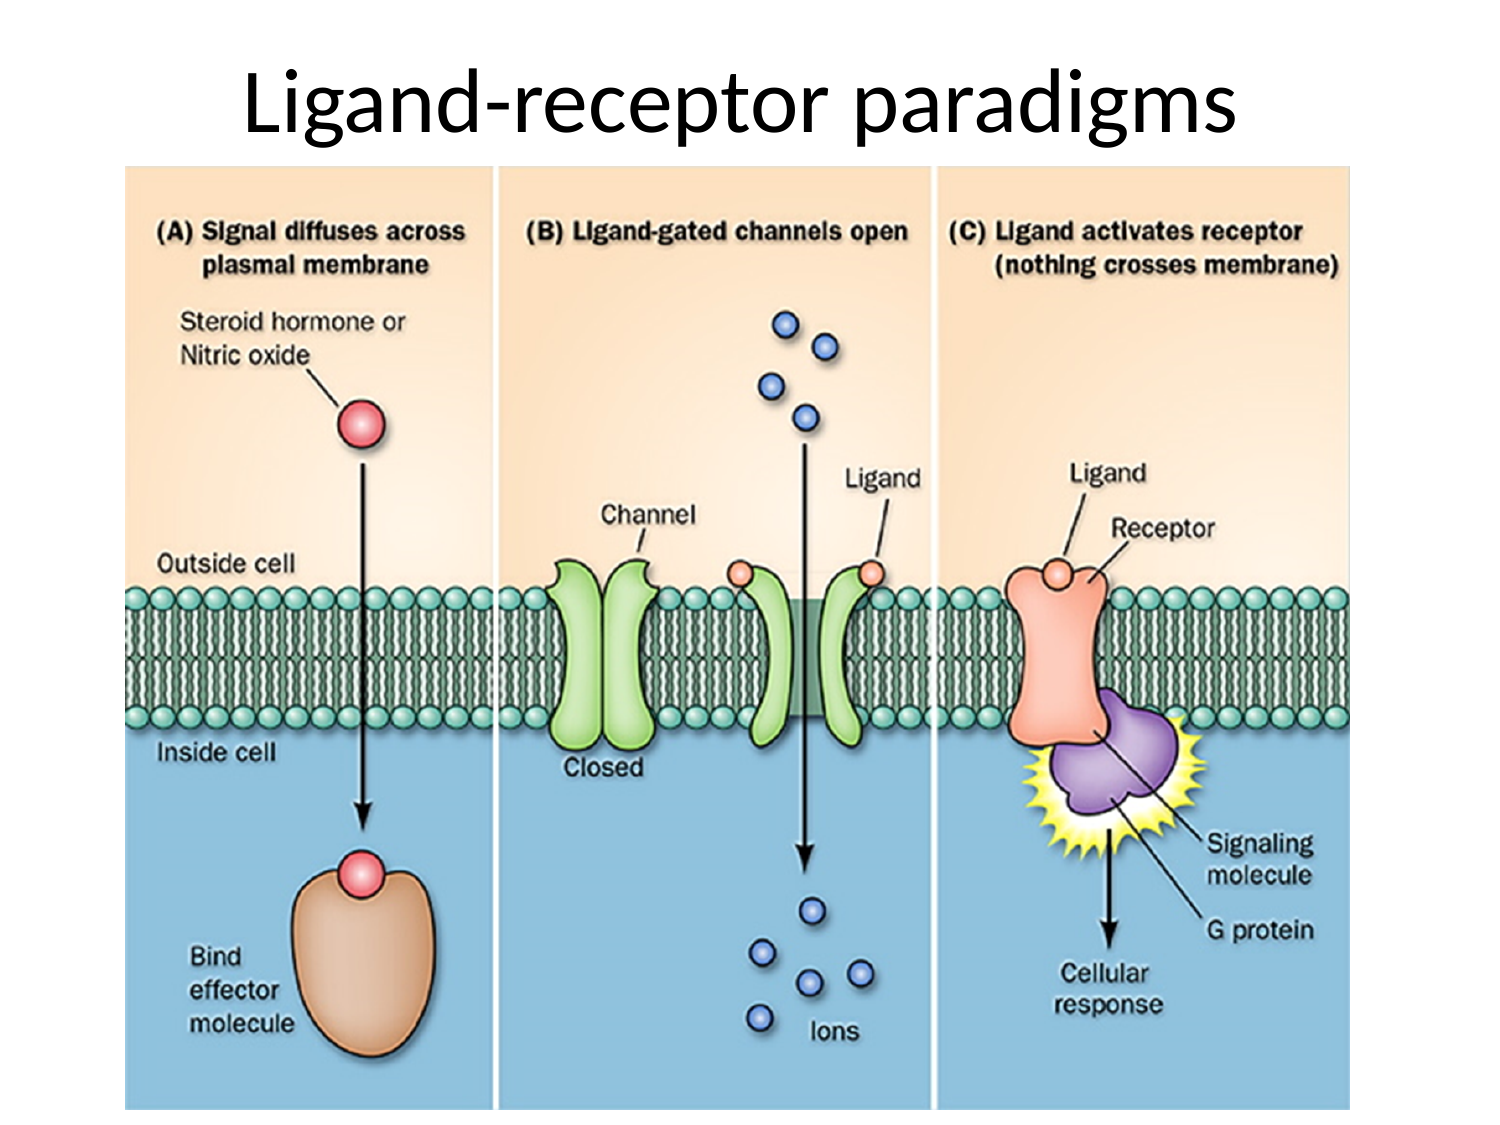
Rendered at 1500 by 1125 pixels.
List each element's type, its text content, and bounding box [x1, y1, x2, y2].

picture [124, 165, 1351, 1110]
title Ligand-receptor paradigms [66, 2, 1417, 190]
